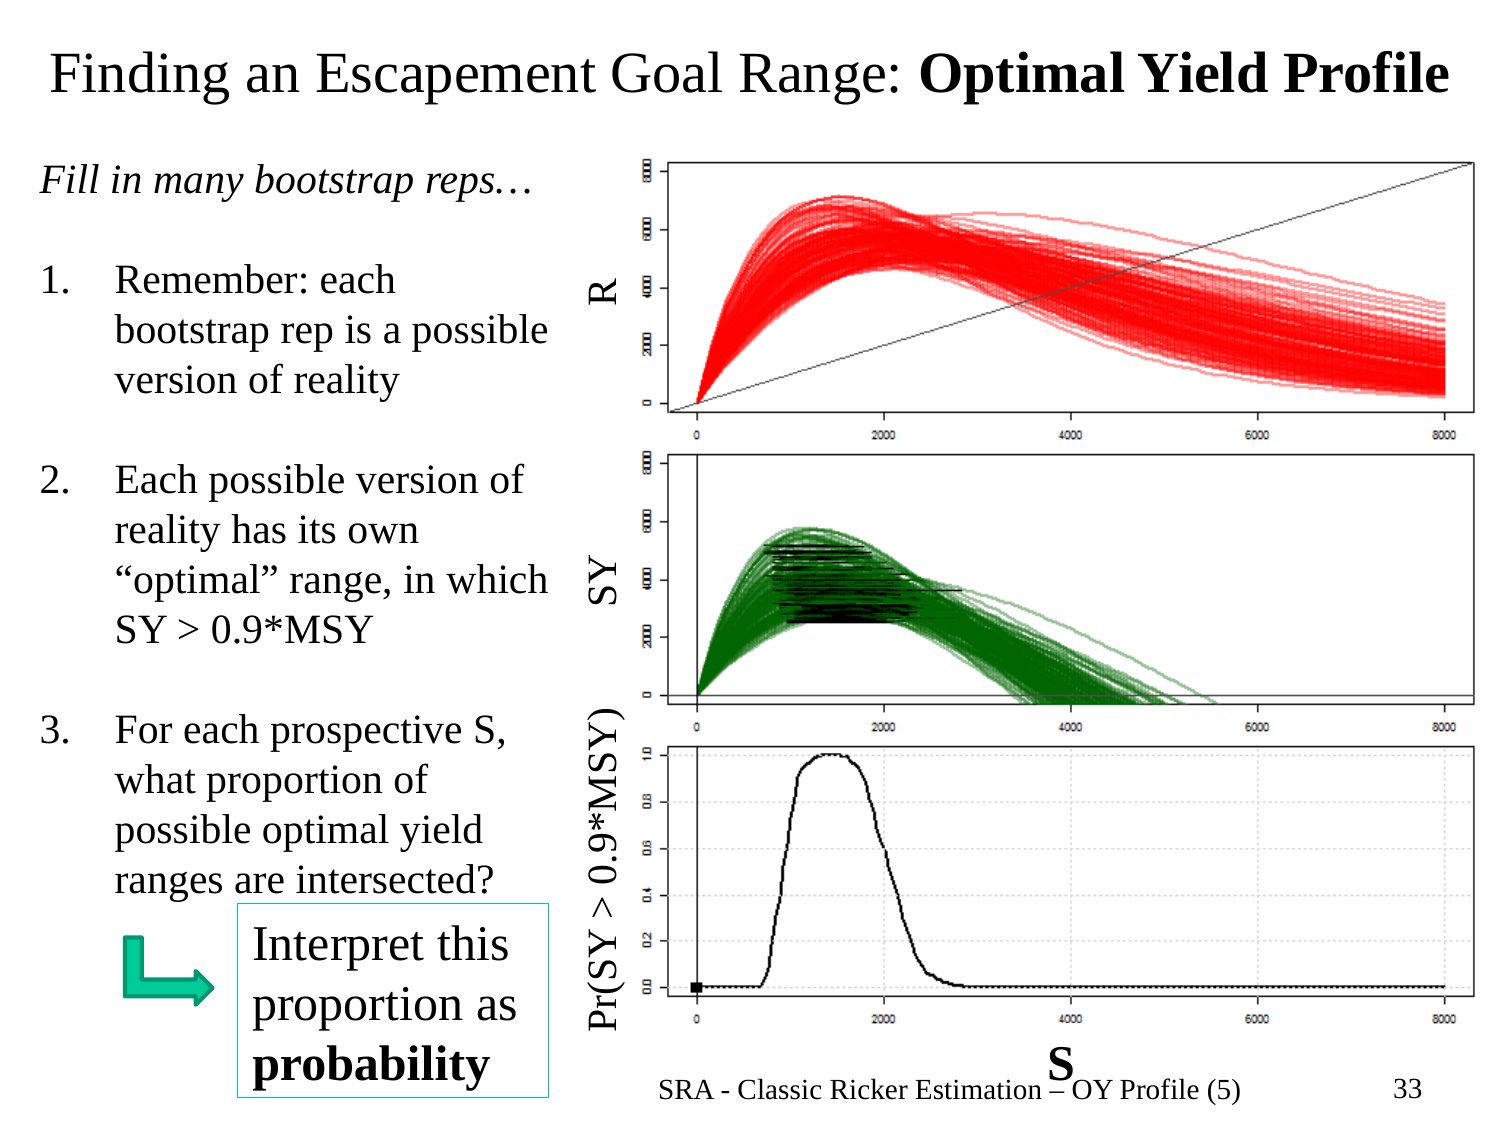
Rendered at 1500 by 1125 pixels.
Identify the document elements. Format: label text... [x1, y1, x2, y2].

text_box Pr(SY > 0.9*MSY) [567, 692, 632, 1048]
text_box S [969, 1033, 1140, 1062]
text_box Fill in many bootstrap reps… Remember: each bootstrap rep is a possible version of reality Each possible version of reality has its own “optimal” range, in which SY > 0.9*MSY For each prospective S, what proportion of possible optimal yield ranges are intersected? [24, 144, 568, 910]
text_box R [568, 231, 607, 353]
text_box 33 [1401, 1062, 1438, 1125]
text_box SY [568, 509, 607, 654]
footer SRA - Classic Ricker Estimation – OY Profile (5) [499, 1062, 1401, 1125]
picture [612, 149, 1488, 1025]
text_box [122, 935, 215, 1007]
text_box Interpret this proportion as probability [237, 903, 549, 1098]
text_box Finding an Escapement Goal Range: Optimal Yield Profile [0, 0, 1500, 138]
